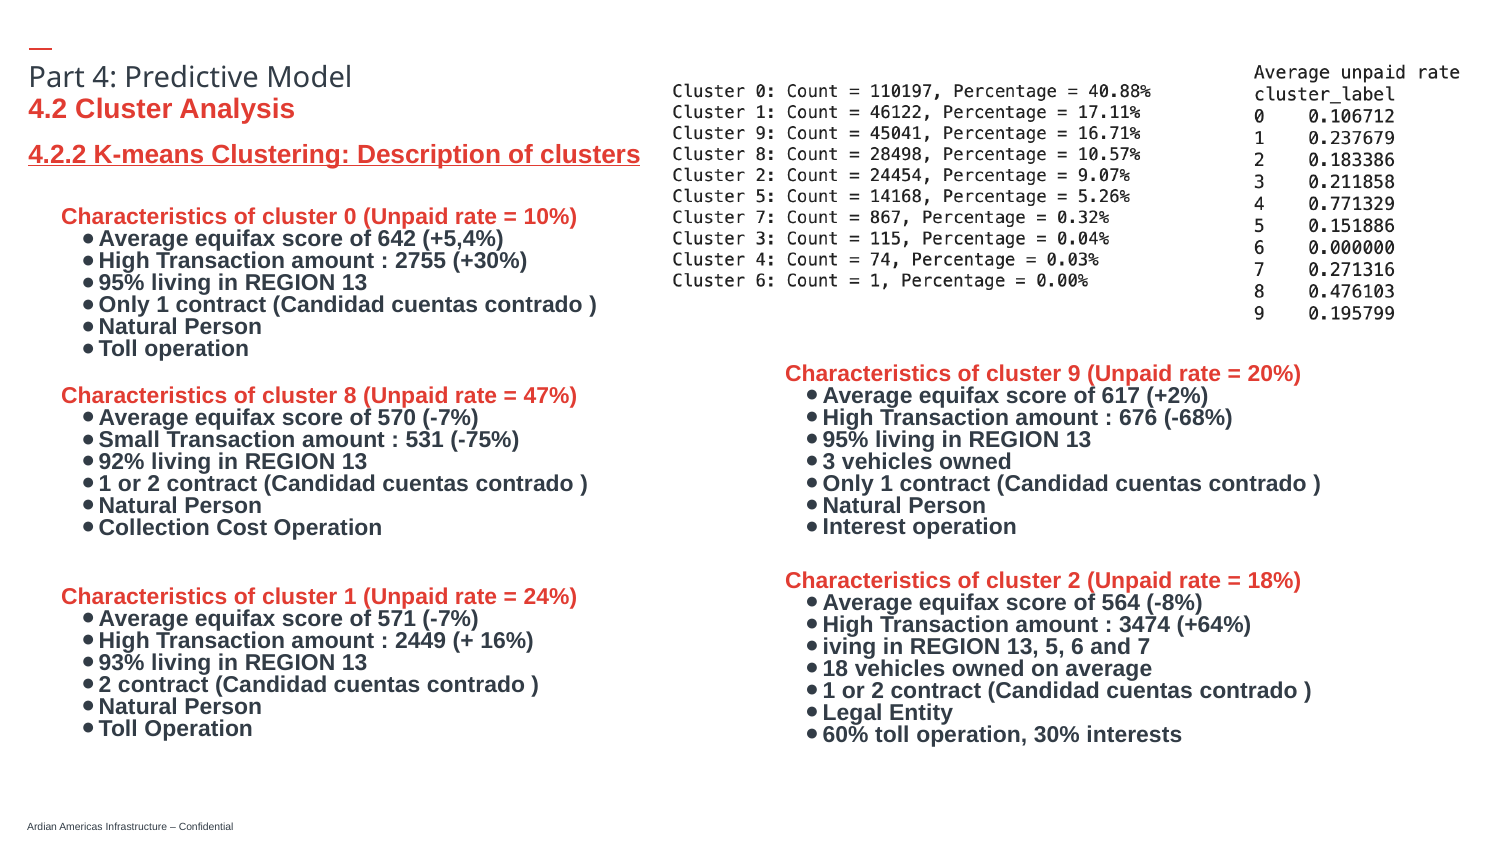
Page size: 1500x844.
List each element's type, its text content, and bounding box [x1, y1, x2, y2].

title Part 4: Predictive Model [28, 55, 1230, 101]
text_box Characteristics of cluster 0 (Unpaid rate = 10%) Average equifax score of 642 (+5,4%) High Transaction amount : 2755 (+30%) 95% living in REGION 13 Only 1 contract (Candidad cuentas contrado ) Natural Person Toll operation [46, 182, 684, 361]
picture [1232, 54, 1465, 327]
text_box Characteristics of cluster 9 (Unpaid rate = 20%) Average equifax score of 617 (+2%) High Transaction amount : 676 (-68%) 95% living in REGION 13 3 vehicles owned Only 1 contract (Candidad cuentas contrado ) Natural Person Interest operation [770, 339, 1408, 546]
text_box Characteristics of cluster 2 (Unpaid rate = 18%) Average equifax score of 564 (-8%) High Transaction amount : 3474 (+64%) iving in REGION 13, 5, 6 and 7 18 vehicles owned on average 1 or 2 contract (Candidad cuentas contrado ) Legal Entity 60% toll operation, 30% interests [770, 546, 1408, 762]
list 4.2.2 K-means Clustering: Description of clusters [28, 132, 656, 178]
list 4.2 Cluster Analysis [28, 101, 656, 132]
text_box Characteristics of cluster 8 (Unpaid rate = 47%) Average equifax score of 570 (-7%) Small Transaction amount : 531 (-75%) 92% living in REGION 13 1 or 2 contract (Candidad cuentas contrado ) Natural Person Collection Cost Operation [46, 361, 684, 555]
picture [661, 77, 1178, 296]
text_box Characteristics of cluster 1 (Unpaid rate = 24%) Average equifax score of 571 (-7%) High Transaction amount : 2449 (+ 16%) 93% living in REGION 13 2 contract (Candidad cuentas contrado ) Natural Person Toll Operation [46, 562, 684, 756]
